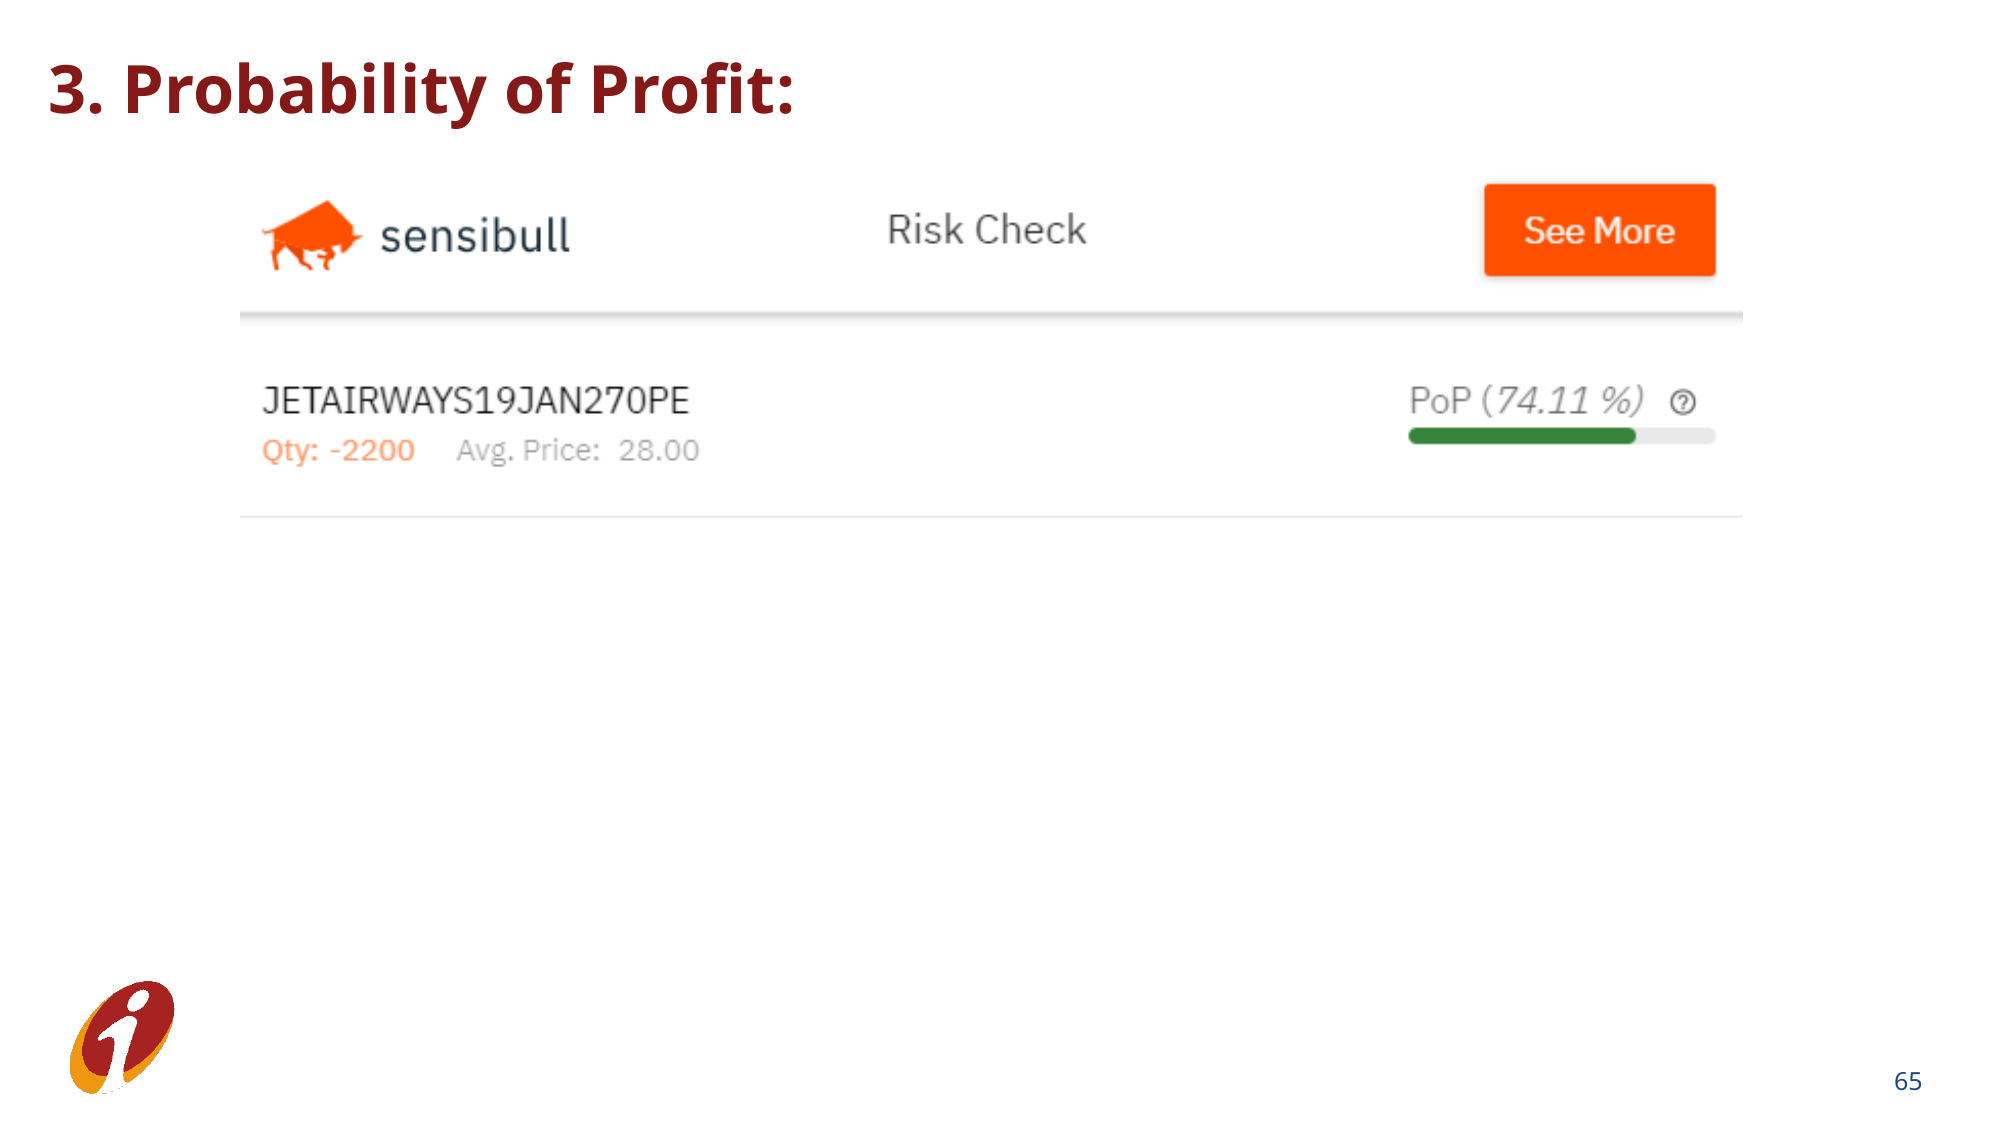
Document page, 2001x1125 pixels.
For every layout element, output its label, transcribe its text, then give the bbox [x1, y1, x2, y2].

slide_number 65 [1837, 1052, 1938, 1113]
picture [62, 974, 181, 1100]
picture [240, 162, 1744, 1023]
list 3. Probability of Profit: [33, 38, 1951, 163]
